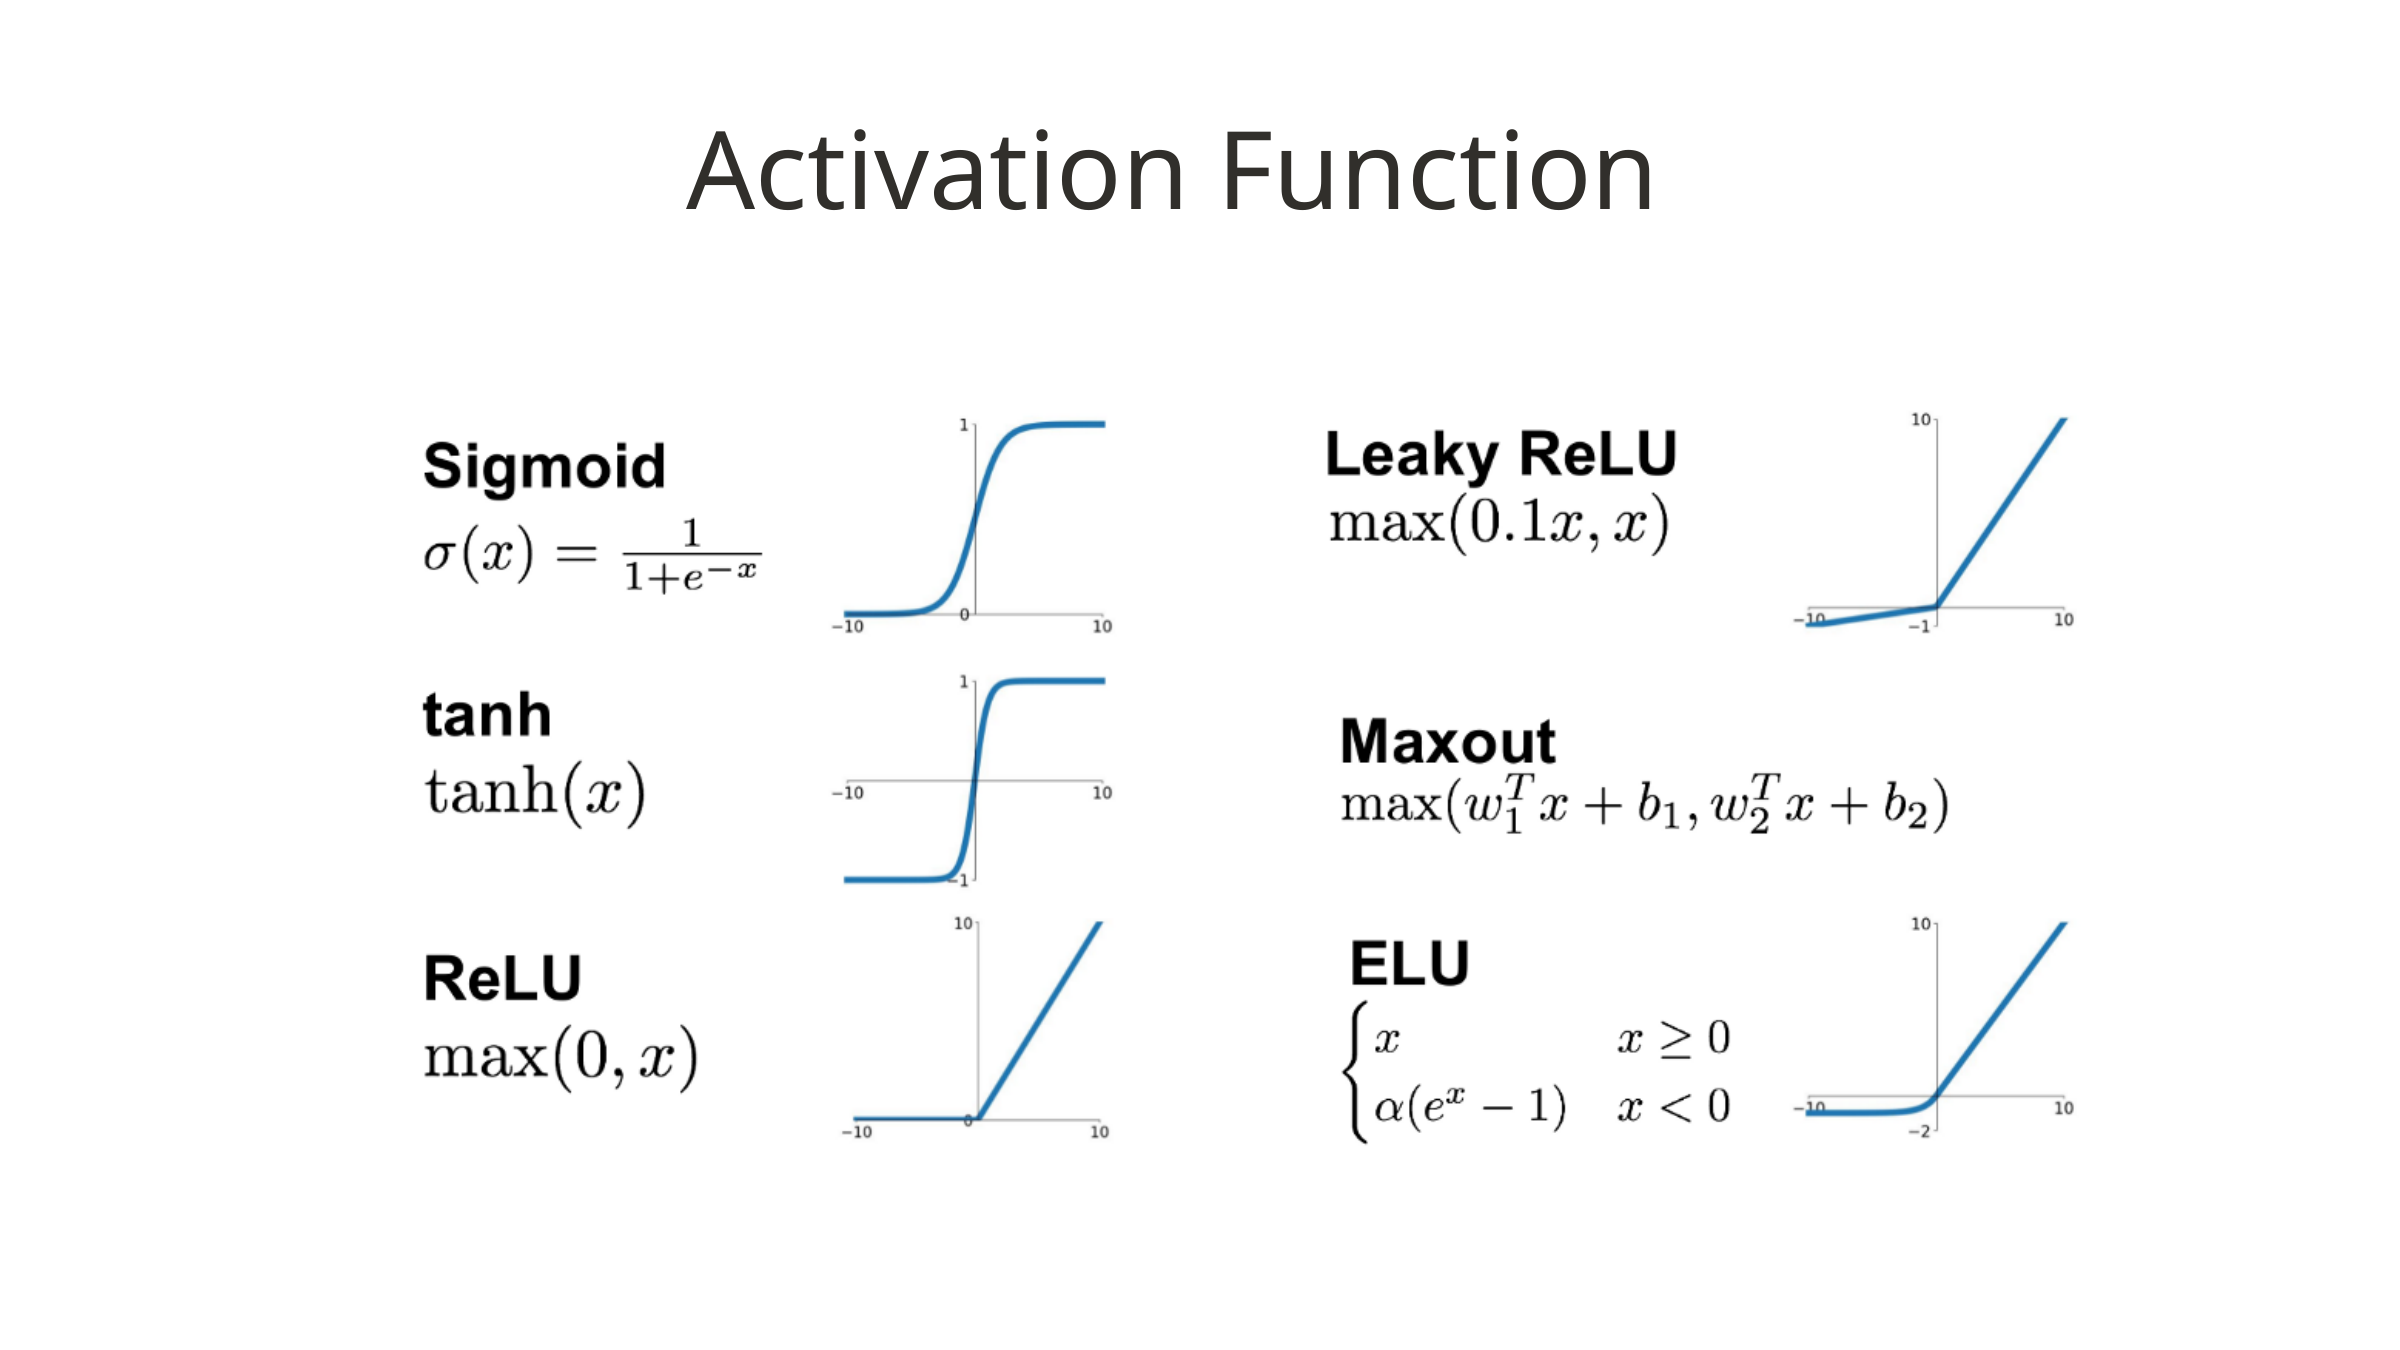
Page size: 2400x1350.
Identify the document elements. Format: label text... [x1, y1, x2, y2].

picture [354, 402, 2191, 1190]
text_box Activation Function [0, 88, 2346, 224]
